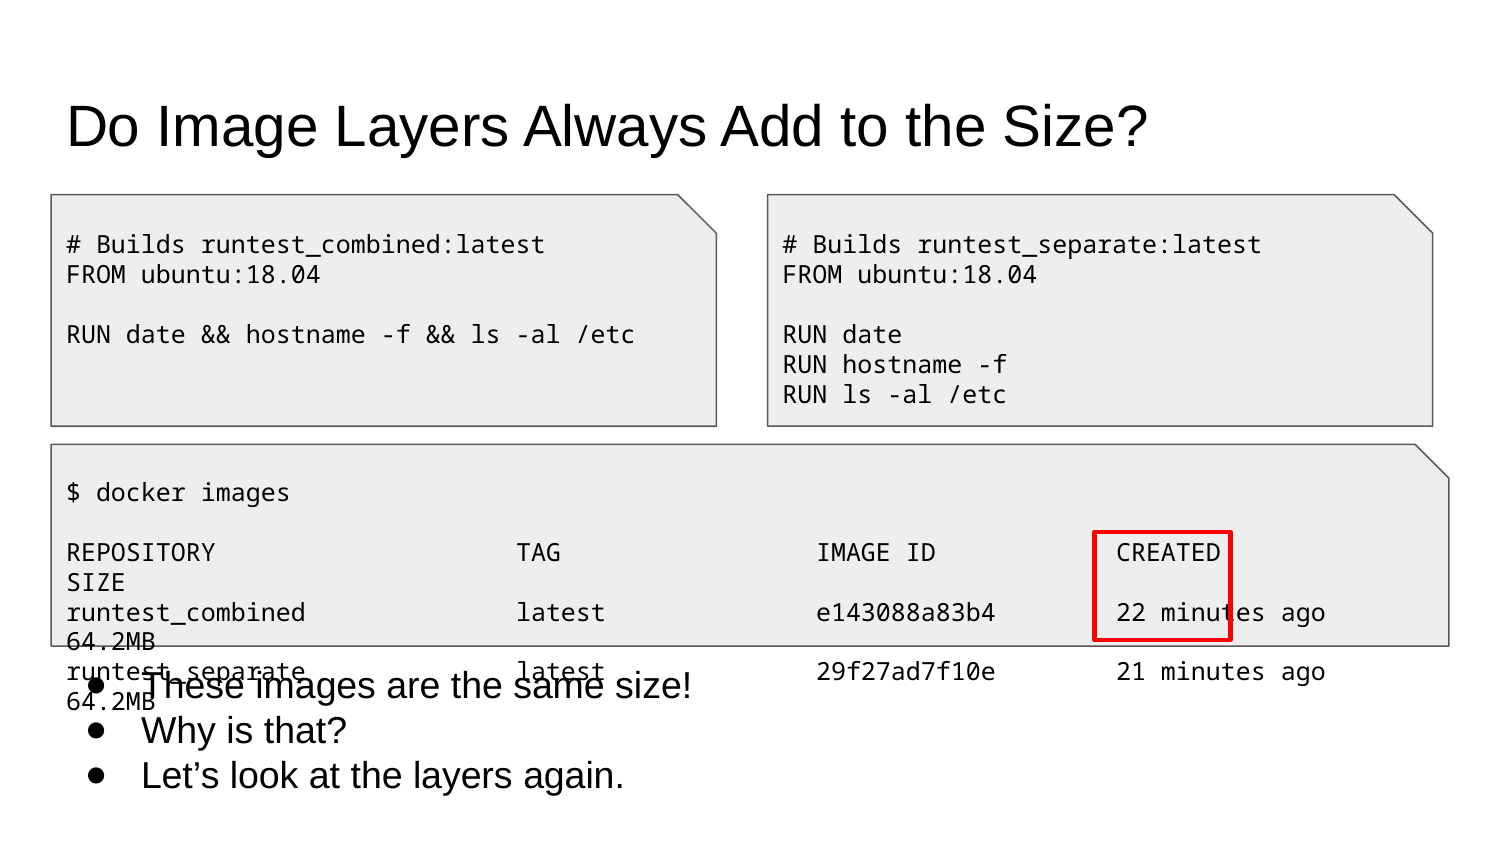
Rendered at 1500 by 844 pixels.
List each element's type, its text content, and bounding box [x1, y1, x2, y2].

text_box # Builds runtest_separate:latest FROM ubuntu:18.04 RUN date RUN hostname -f RUN ls -al /etc [767, 194, 1433, 427]
text_box $ docker images REPOSITORY TAG IMAGE ID CREATED SIZE runtest_combined latest e143088a83b4 22 minutes ago 64.2MB runtest_separate latest 29f27ad7f10e 21 minutes ago 64.2MB [51, 444, 1449, 647]
title Do Image Layers Always Add to the Size? [51, 72, 1449, 167]
text_box These images are the same size! Why is that? Let’s look at the layers again. [51, 646, 1397, 833]
text_box [1094, 531, 1231, 640]
text_box # Builds runtest_combined:latest FROM ubuntu:18.04 RUN date && hostname -f && ls -al /etc [51, 194, 717, 427]
